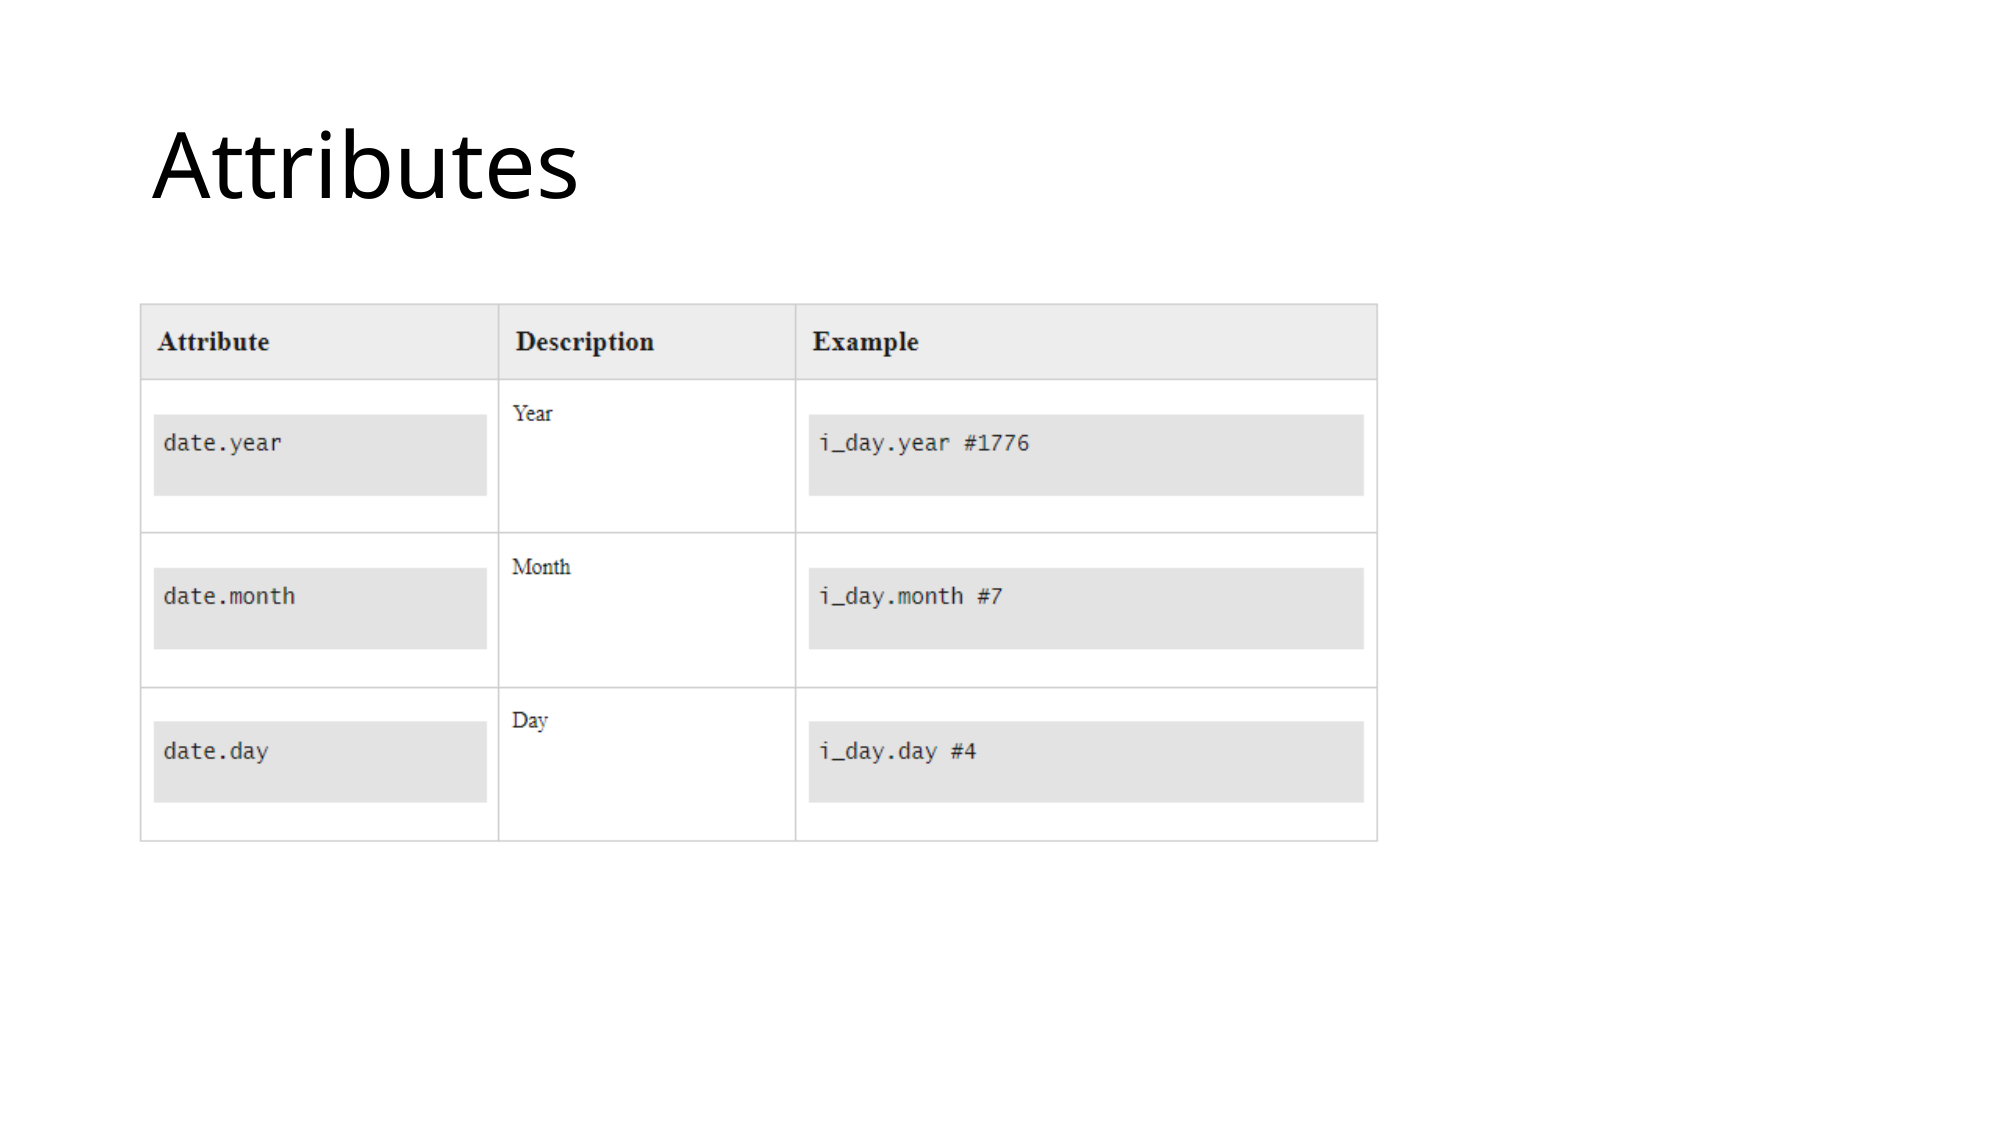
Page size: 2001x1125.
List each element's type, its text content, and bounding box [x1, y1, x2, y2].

title Attributes [137, 59, 1863, 278]
picture [137, 299, 1397, 853]
